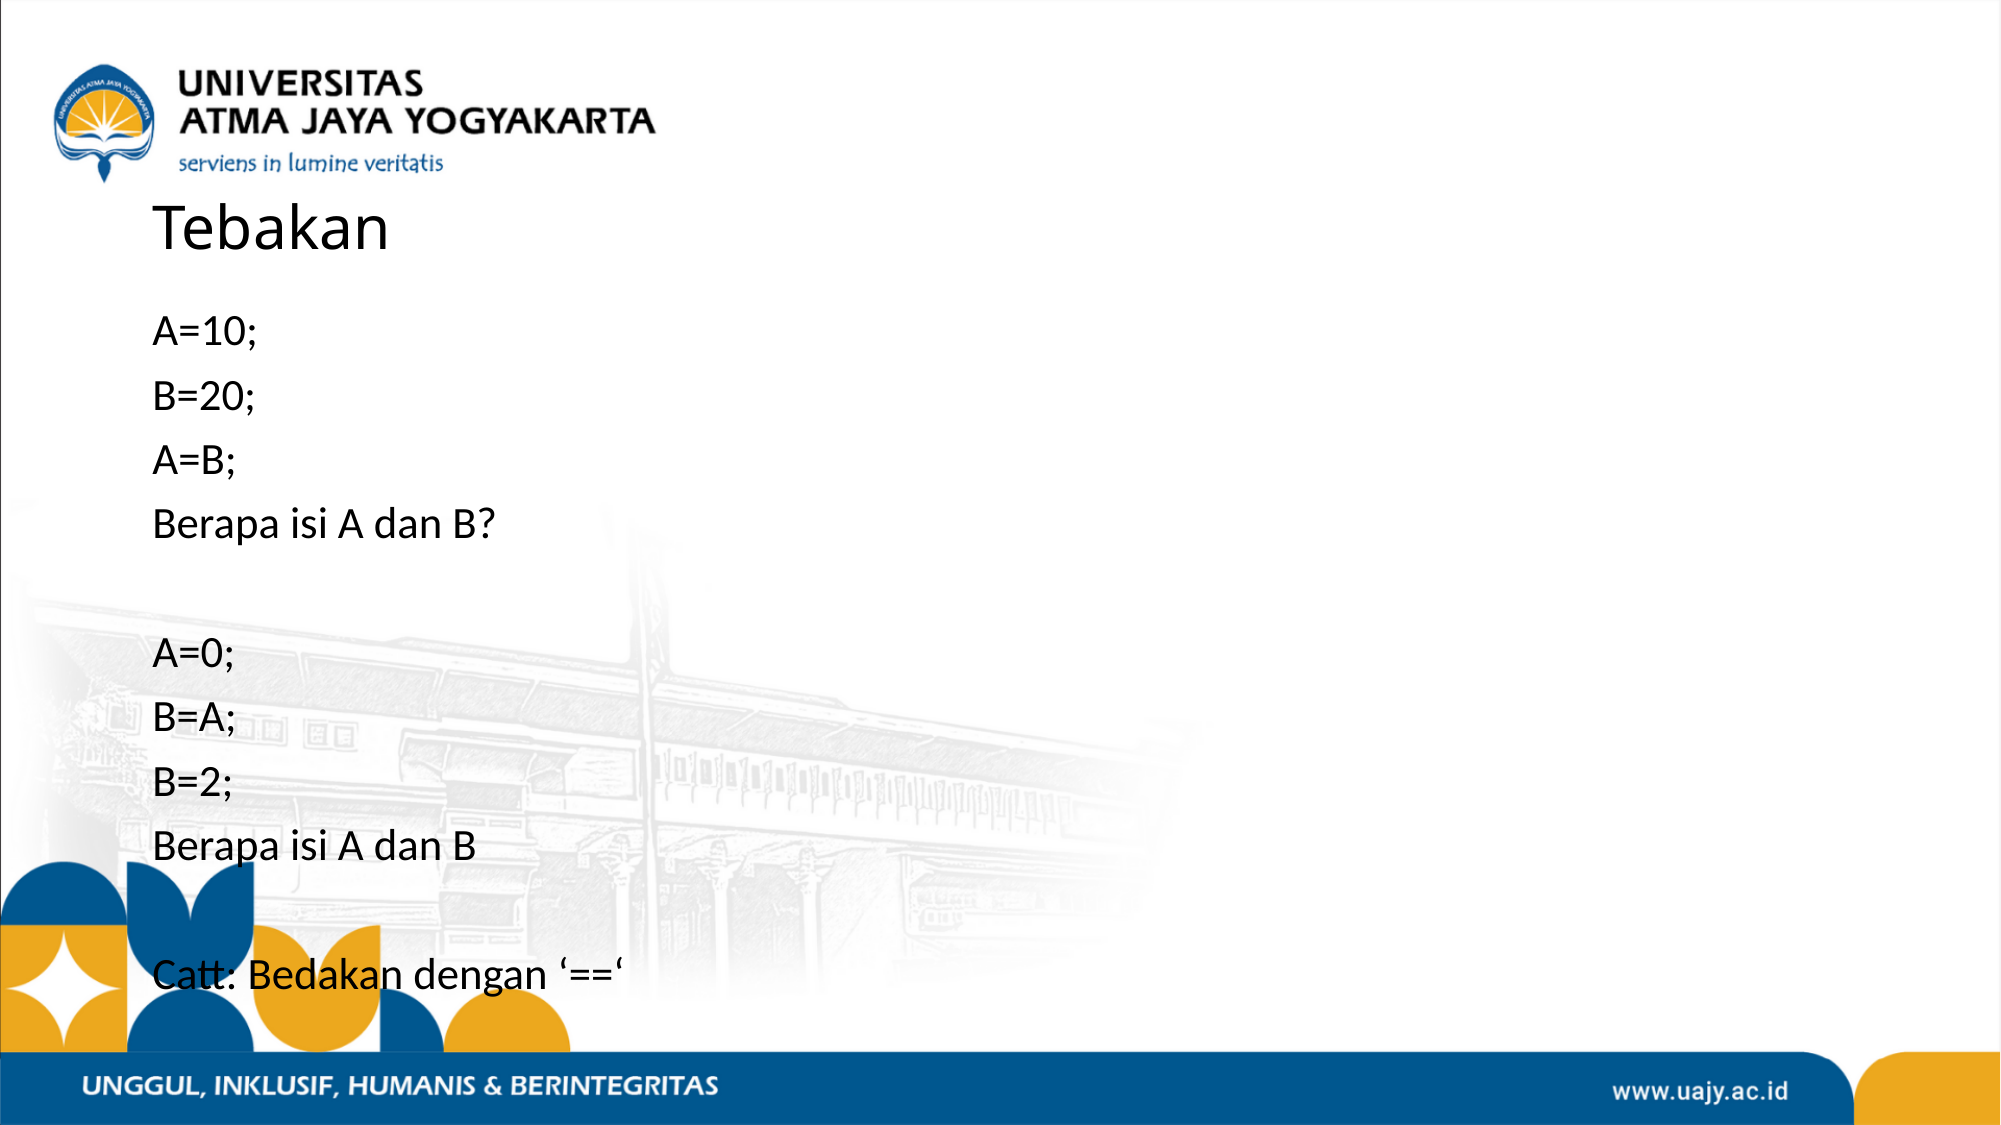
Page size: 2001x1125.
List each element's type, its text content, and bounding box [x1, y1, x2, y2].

title Tebakan [137, 189, 1863, 271]
list A=10; B=20; A=B; Berapa isi A dan B? A=0; B=A; B=2; Berapa isi A dan B Catt: Bedakan dengan ‘==‘ [137, 299, 1863, 1014]
picture [0, 0, 2001, 1125]
